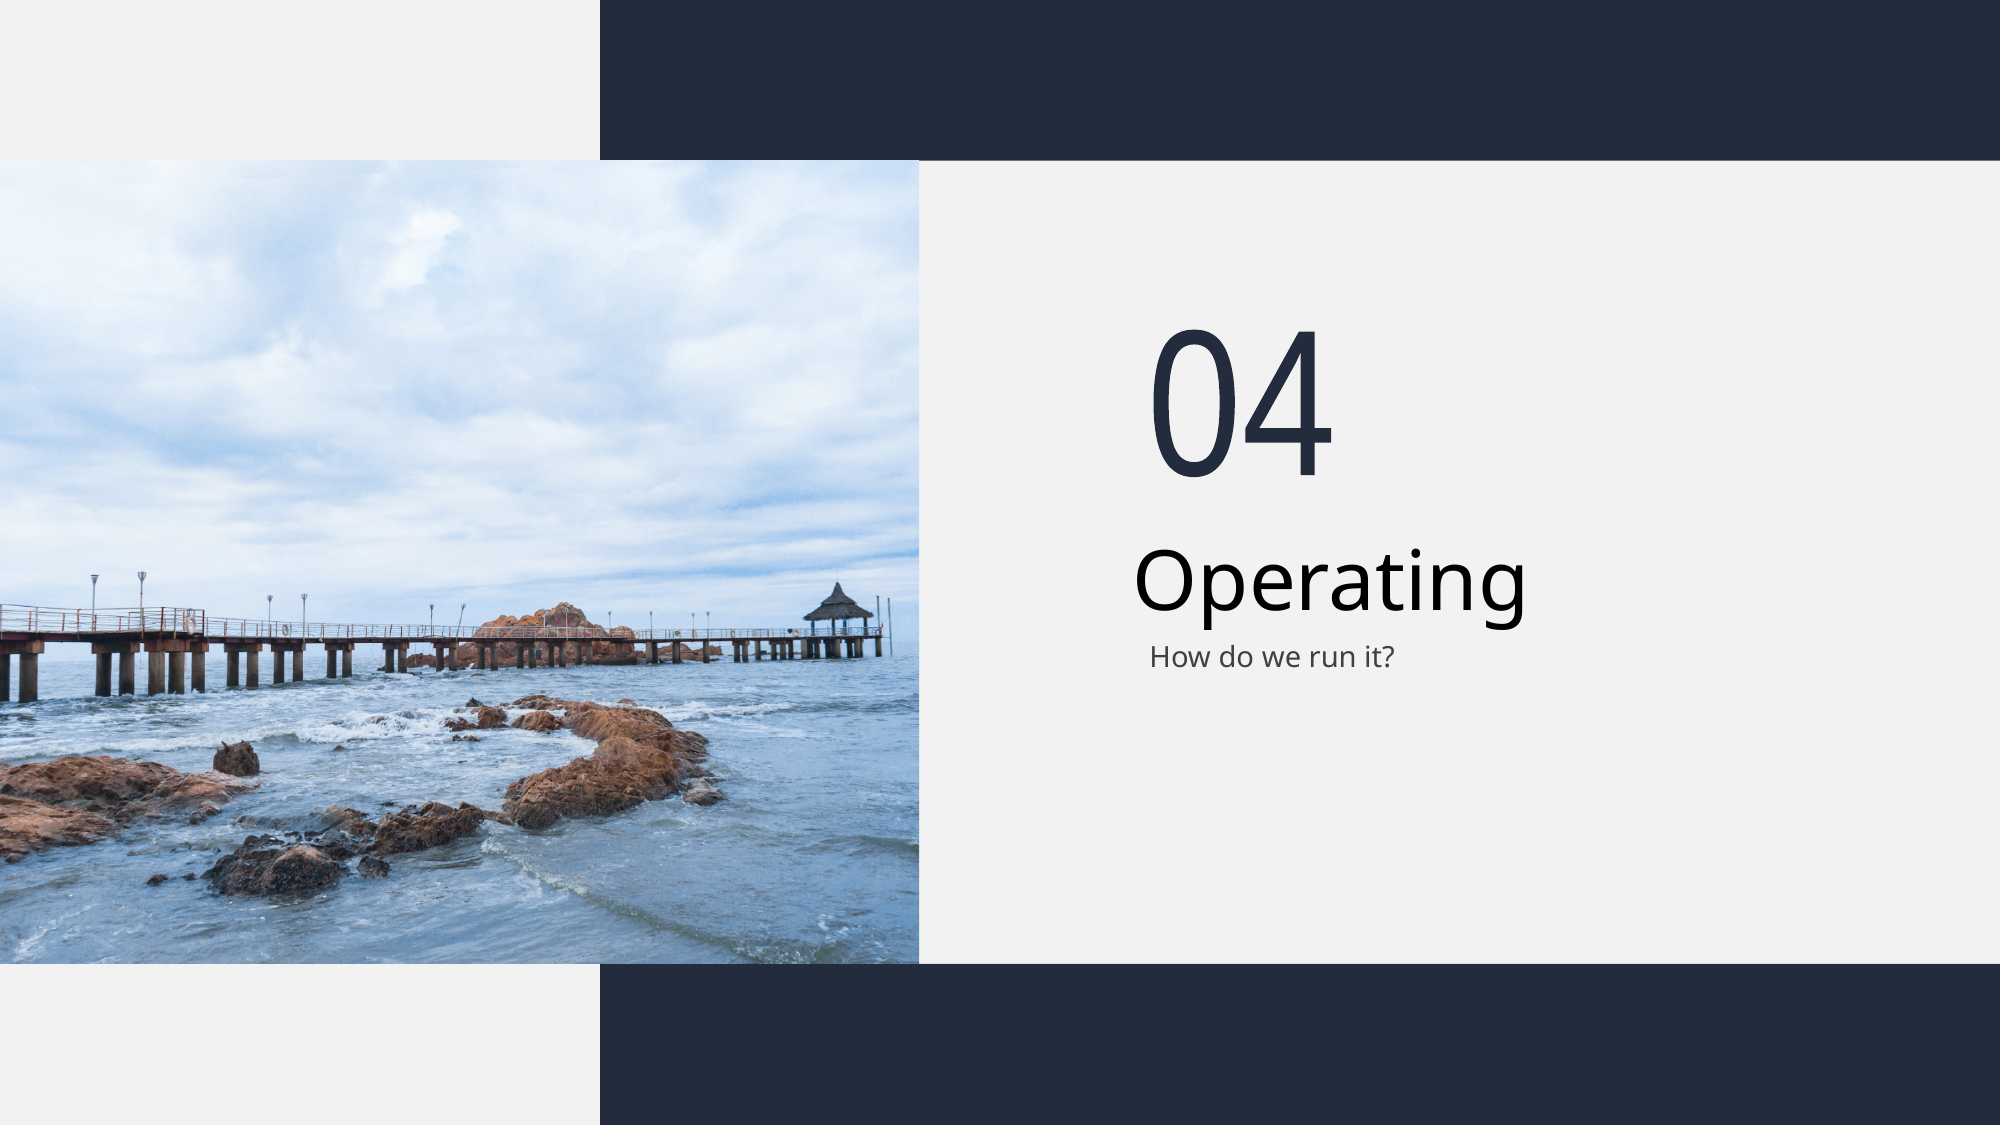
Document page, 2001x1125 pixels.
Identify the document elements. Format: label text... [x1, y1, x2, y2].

picture [0, 160, 920, 964]
text_box Operating [1118, 519, 1545, 635]
text_box How do we run it? [1134, 630, 1663, 681]
text_box [599, 0, 2000, 162]
text_box [599, 963, 2000, 1125]
